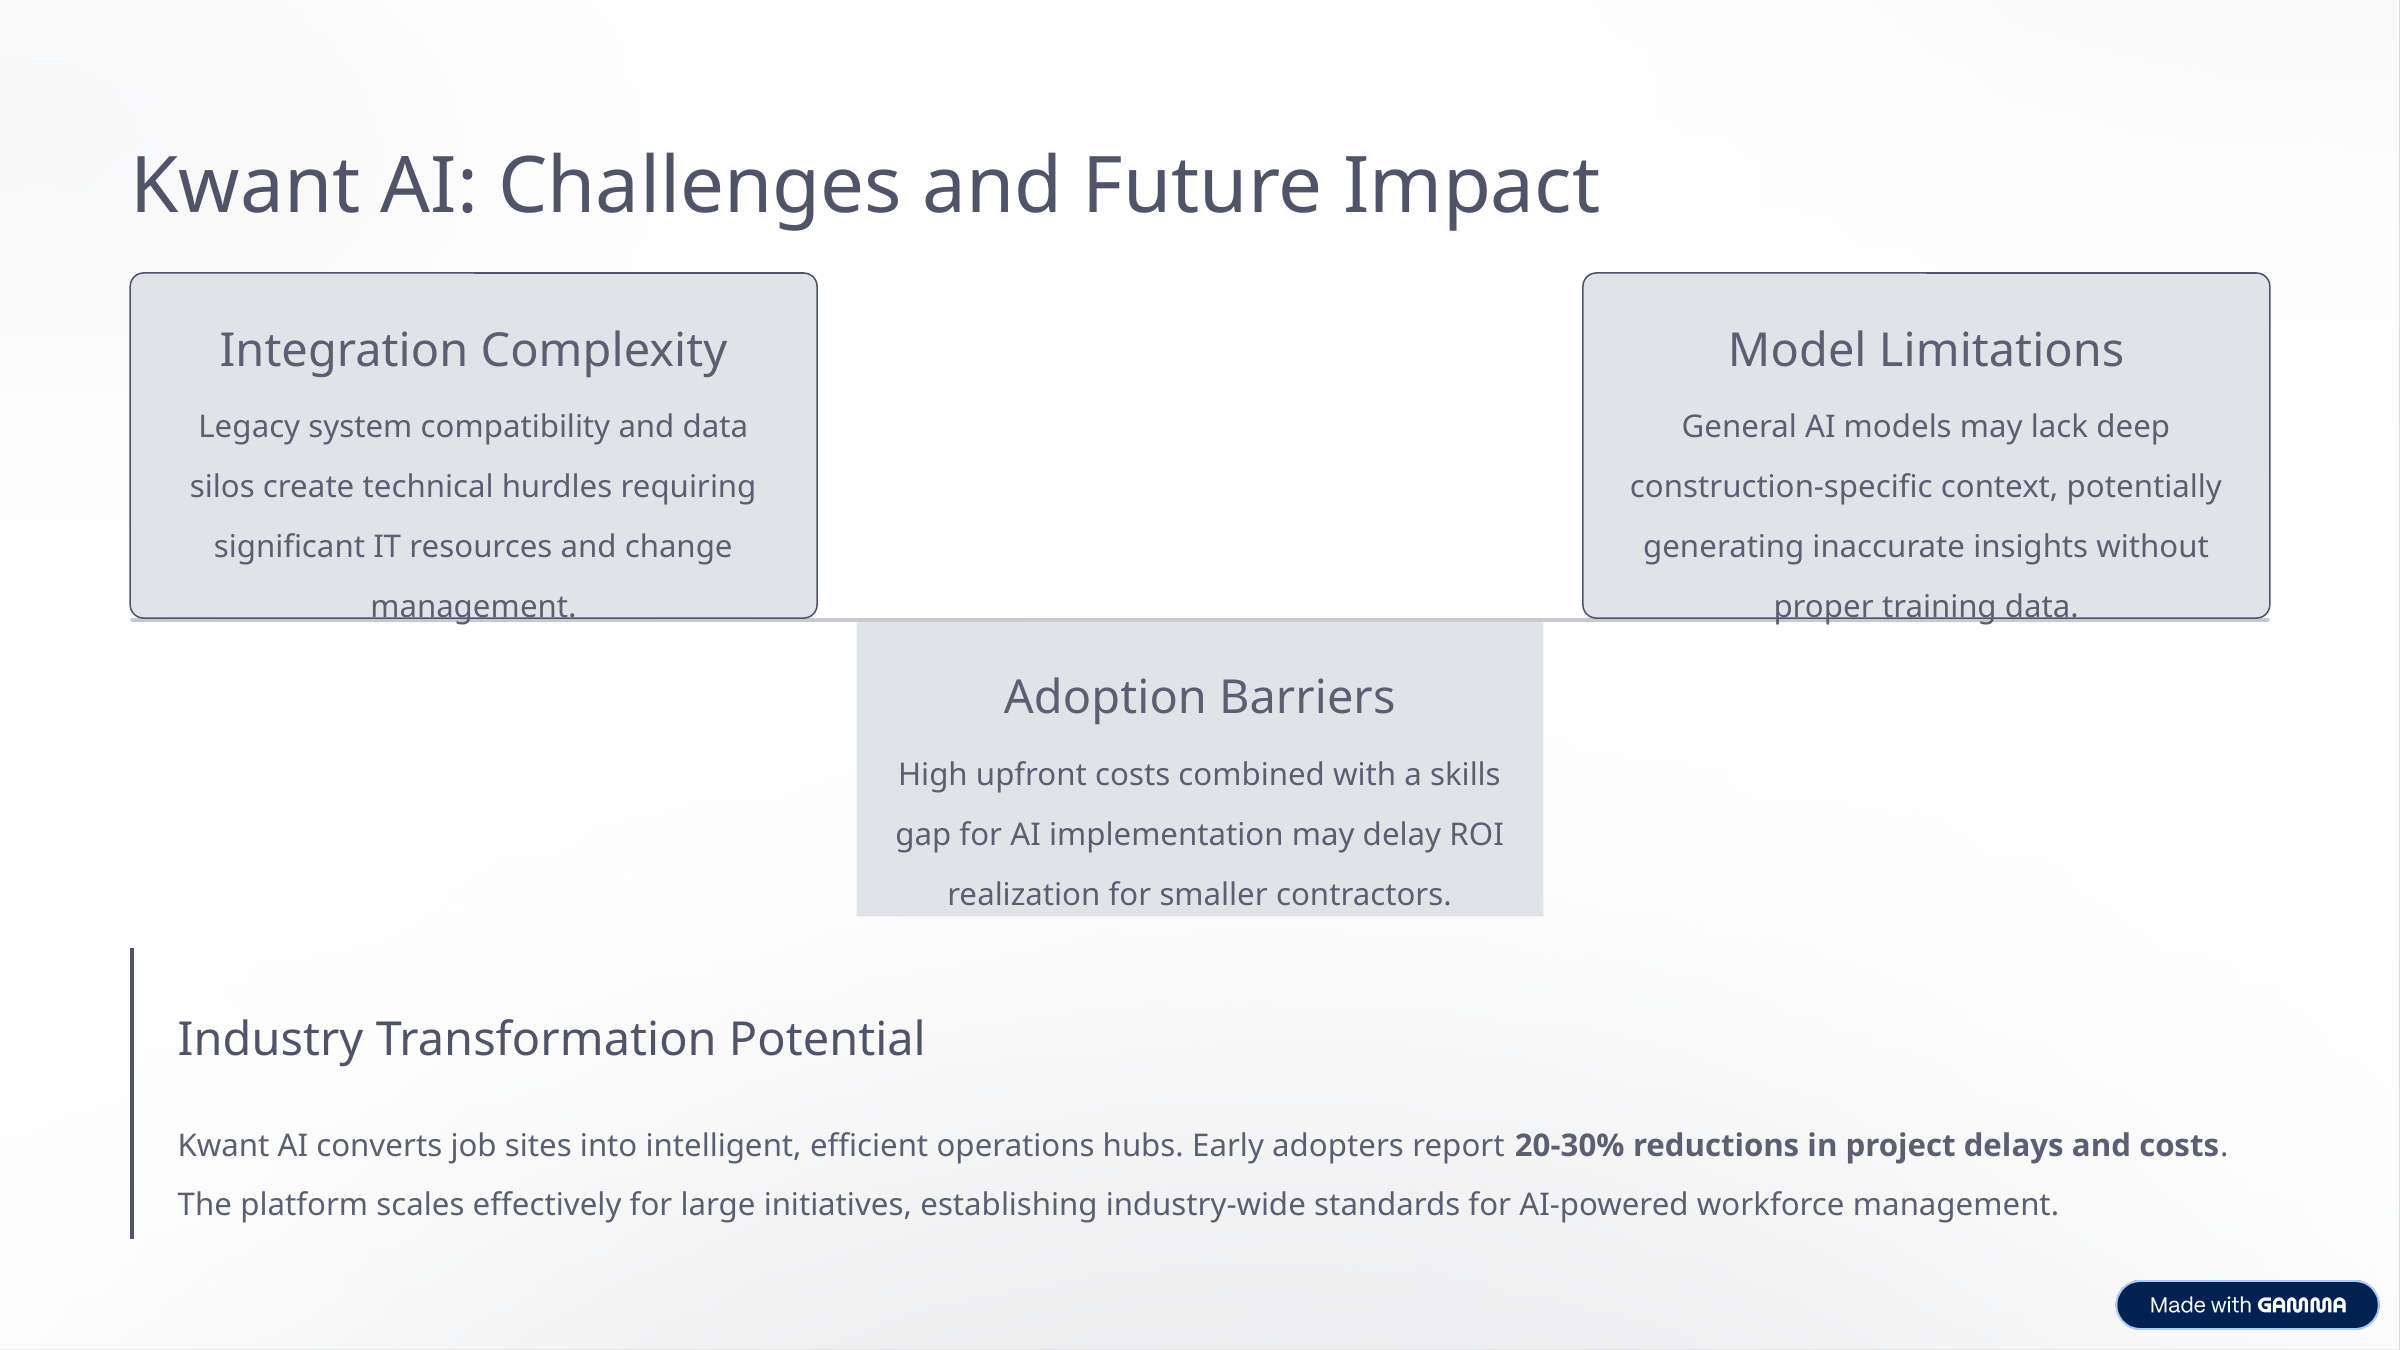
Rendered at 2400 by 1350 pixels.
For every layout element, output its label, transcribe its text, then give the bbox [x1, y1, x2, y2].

text_box Model Limitations [1689, 305, 2164, 366]
text_box Adoption Barriers [962, 653, 1438, 713]
text_box [130, 618, 2270, 622]
text_box [856, 621, 1544, 917]
text_box Kwant AI converts job sites into intelligent, efficient operations hubs. Early adopters report 20-30% reductions in project delays and costs. The platform scales effectively for large initiatives, establishing industry-wide standards for AI-powered workforce management. [177, 1102, 2270, 1204]
text_box Legacy system compatibility and data silos create technical hurdles requiring significant IT resources and change management. [163, 384, 785, 587]
text_box Kwant AI: Challenges and Future Impact [130, 110, 1609, 210]
text_box General AI models may lack deep construction-specific context, potentially generating inaccurate insights without proper training data. [1615, 384, 2237, 587]
text_box [1582, 272, 2270, 619]
picture [2106, 1271, 2389, 1339]
text_box High upfront costs combined with a skills gap for AI implementation may delay ROI realization for smaller contractors. [889, 731, 1511, 884]
text_box [130, 948, 134, 1239]
text_box Industry Transformation Potential [177, 995, 928, 1055]
text_box Integration Complexity [216, 305, 732, 366]
text_box [130, 272, 818, 619]
